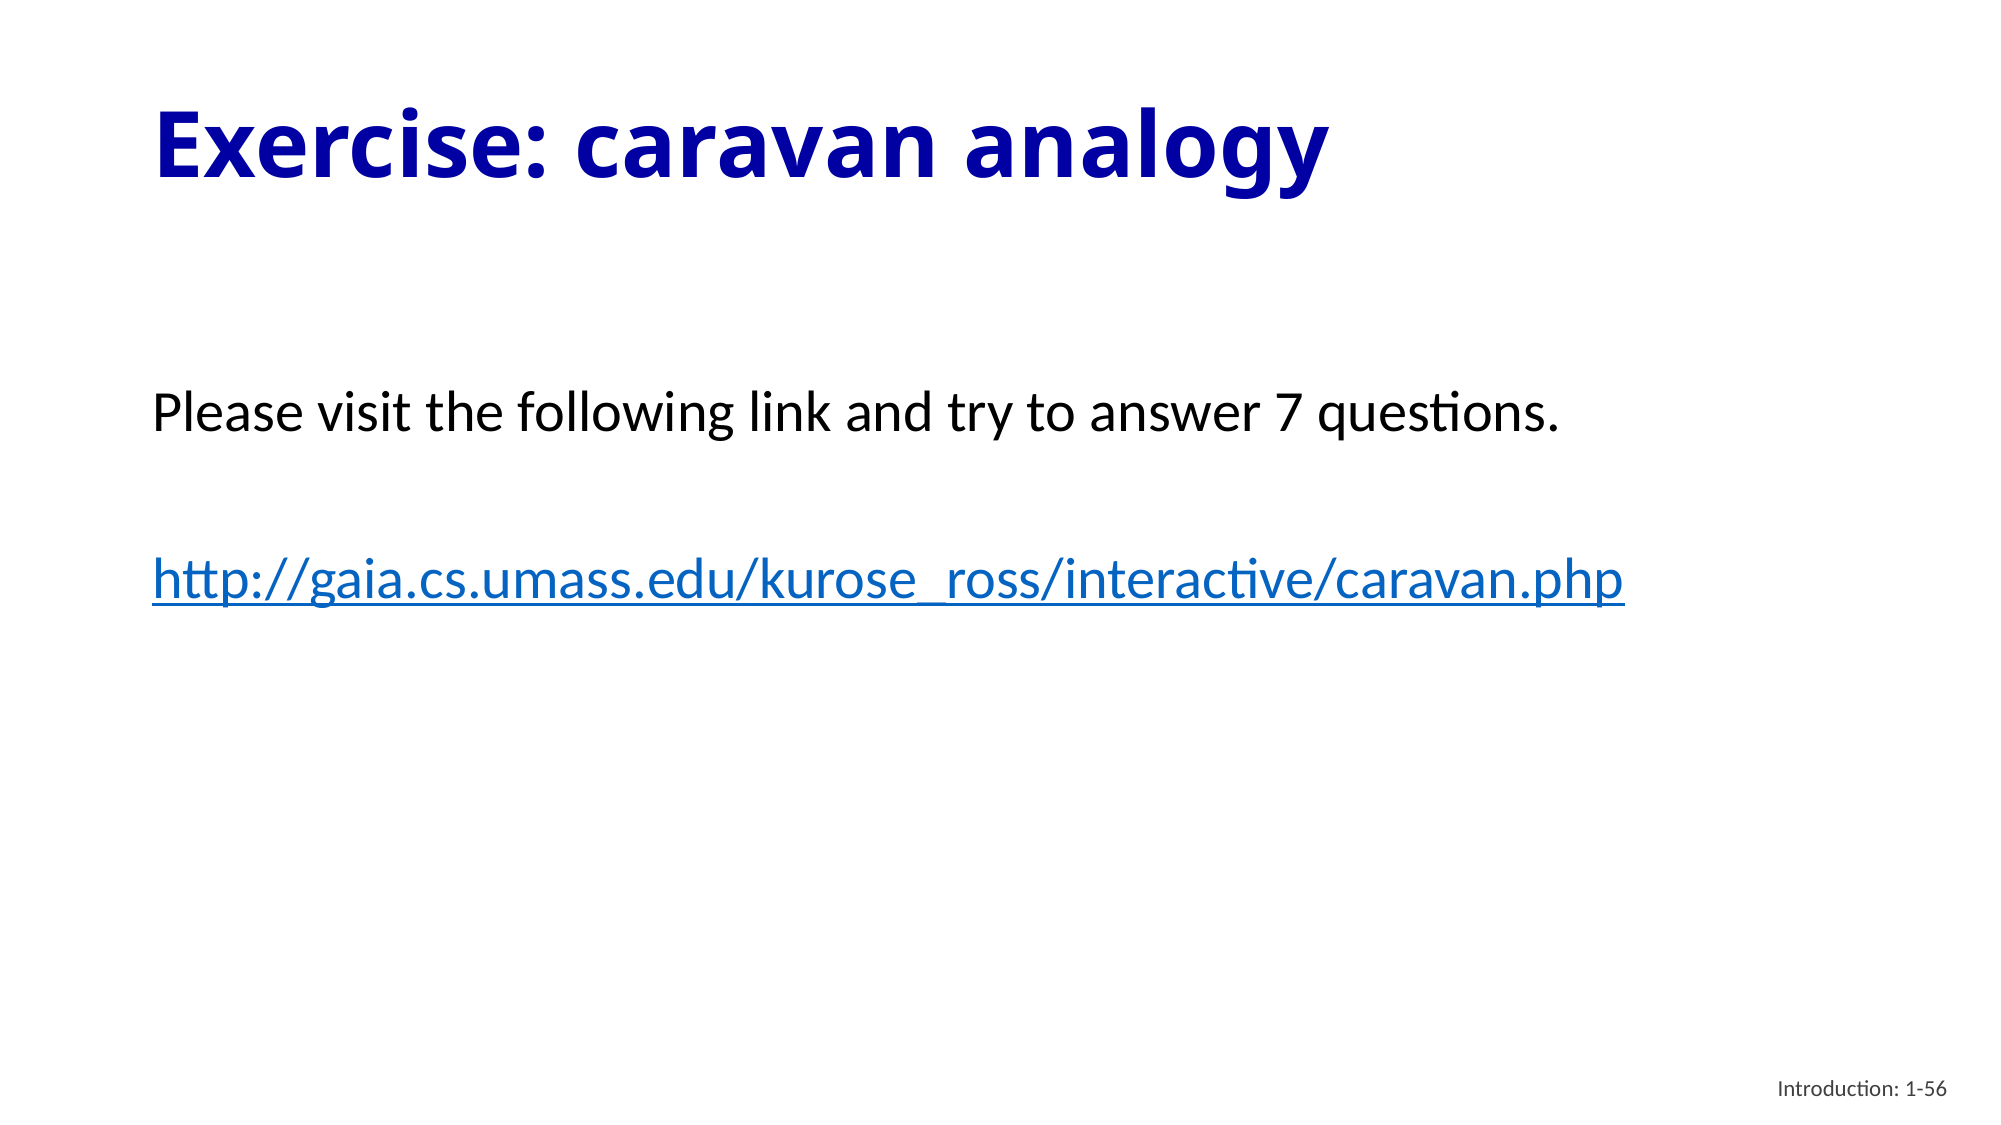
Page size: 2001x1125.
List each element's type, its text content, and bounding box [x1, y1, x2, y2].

slide_number Introduction: 1-56 [1512, 1056, 1963, 1117]
list Please visit the following link and try to answer 7 questions. http://gaia.cs.umass.edu/kurose_ross/interactive/caravan.php [137, 282, 1863, 997]
title Exercise: caravan analogy [137, 74, 1863, 221]
